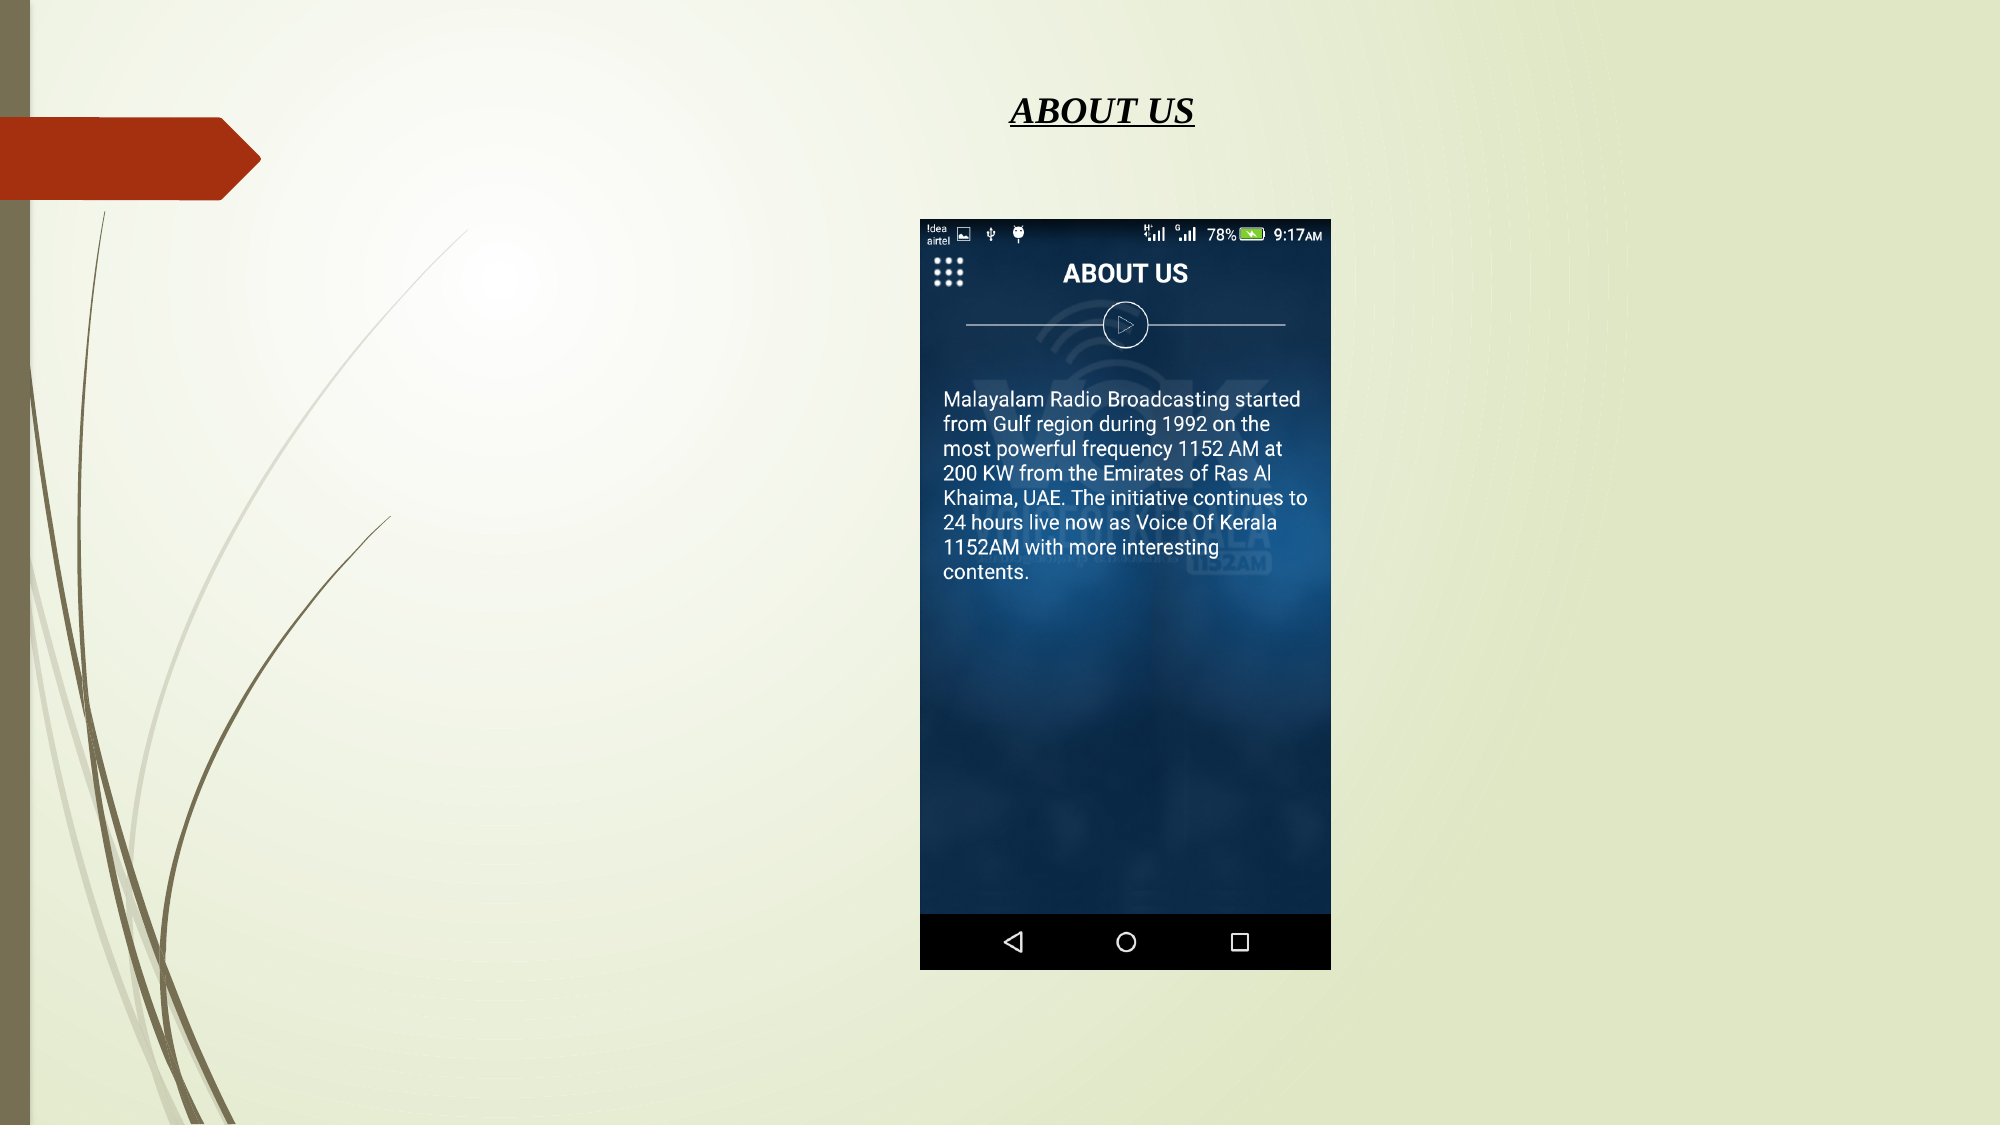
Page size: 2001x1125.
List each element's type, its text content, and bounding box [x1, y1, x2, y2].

text_box ABOUT US [995, 78, 1210, 139]
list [919, 219, 1331, 971]
